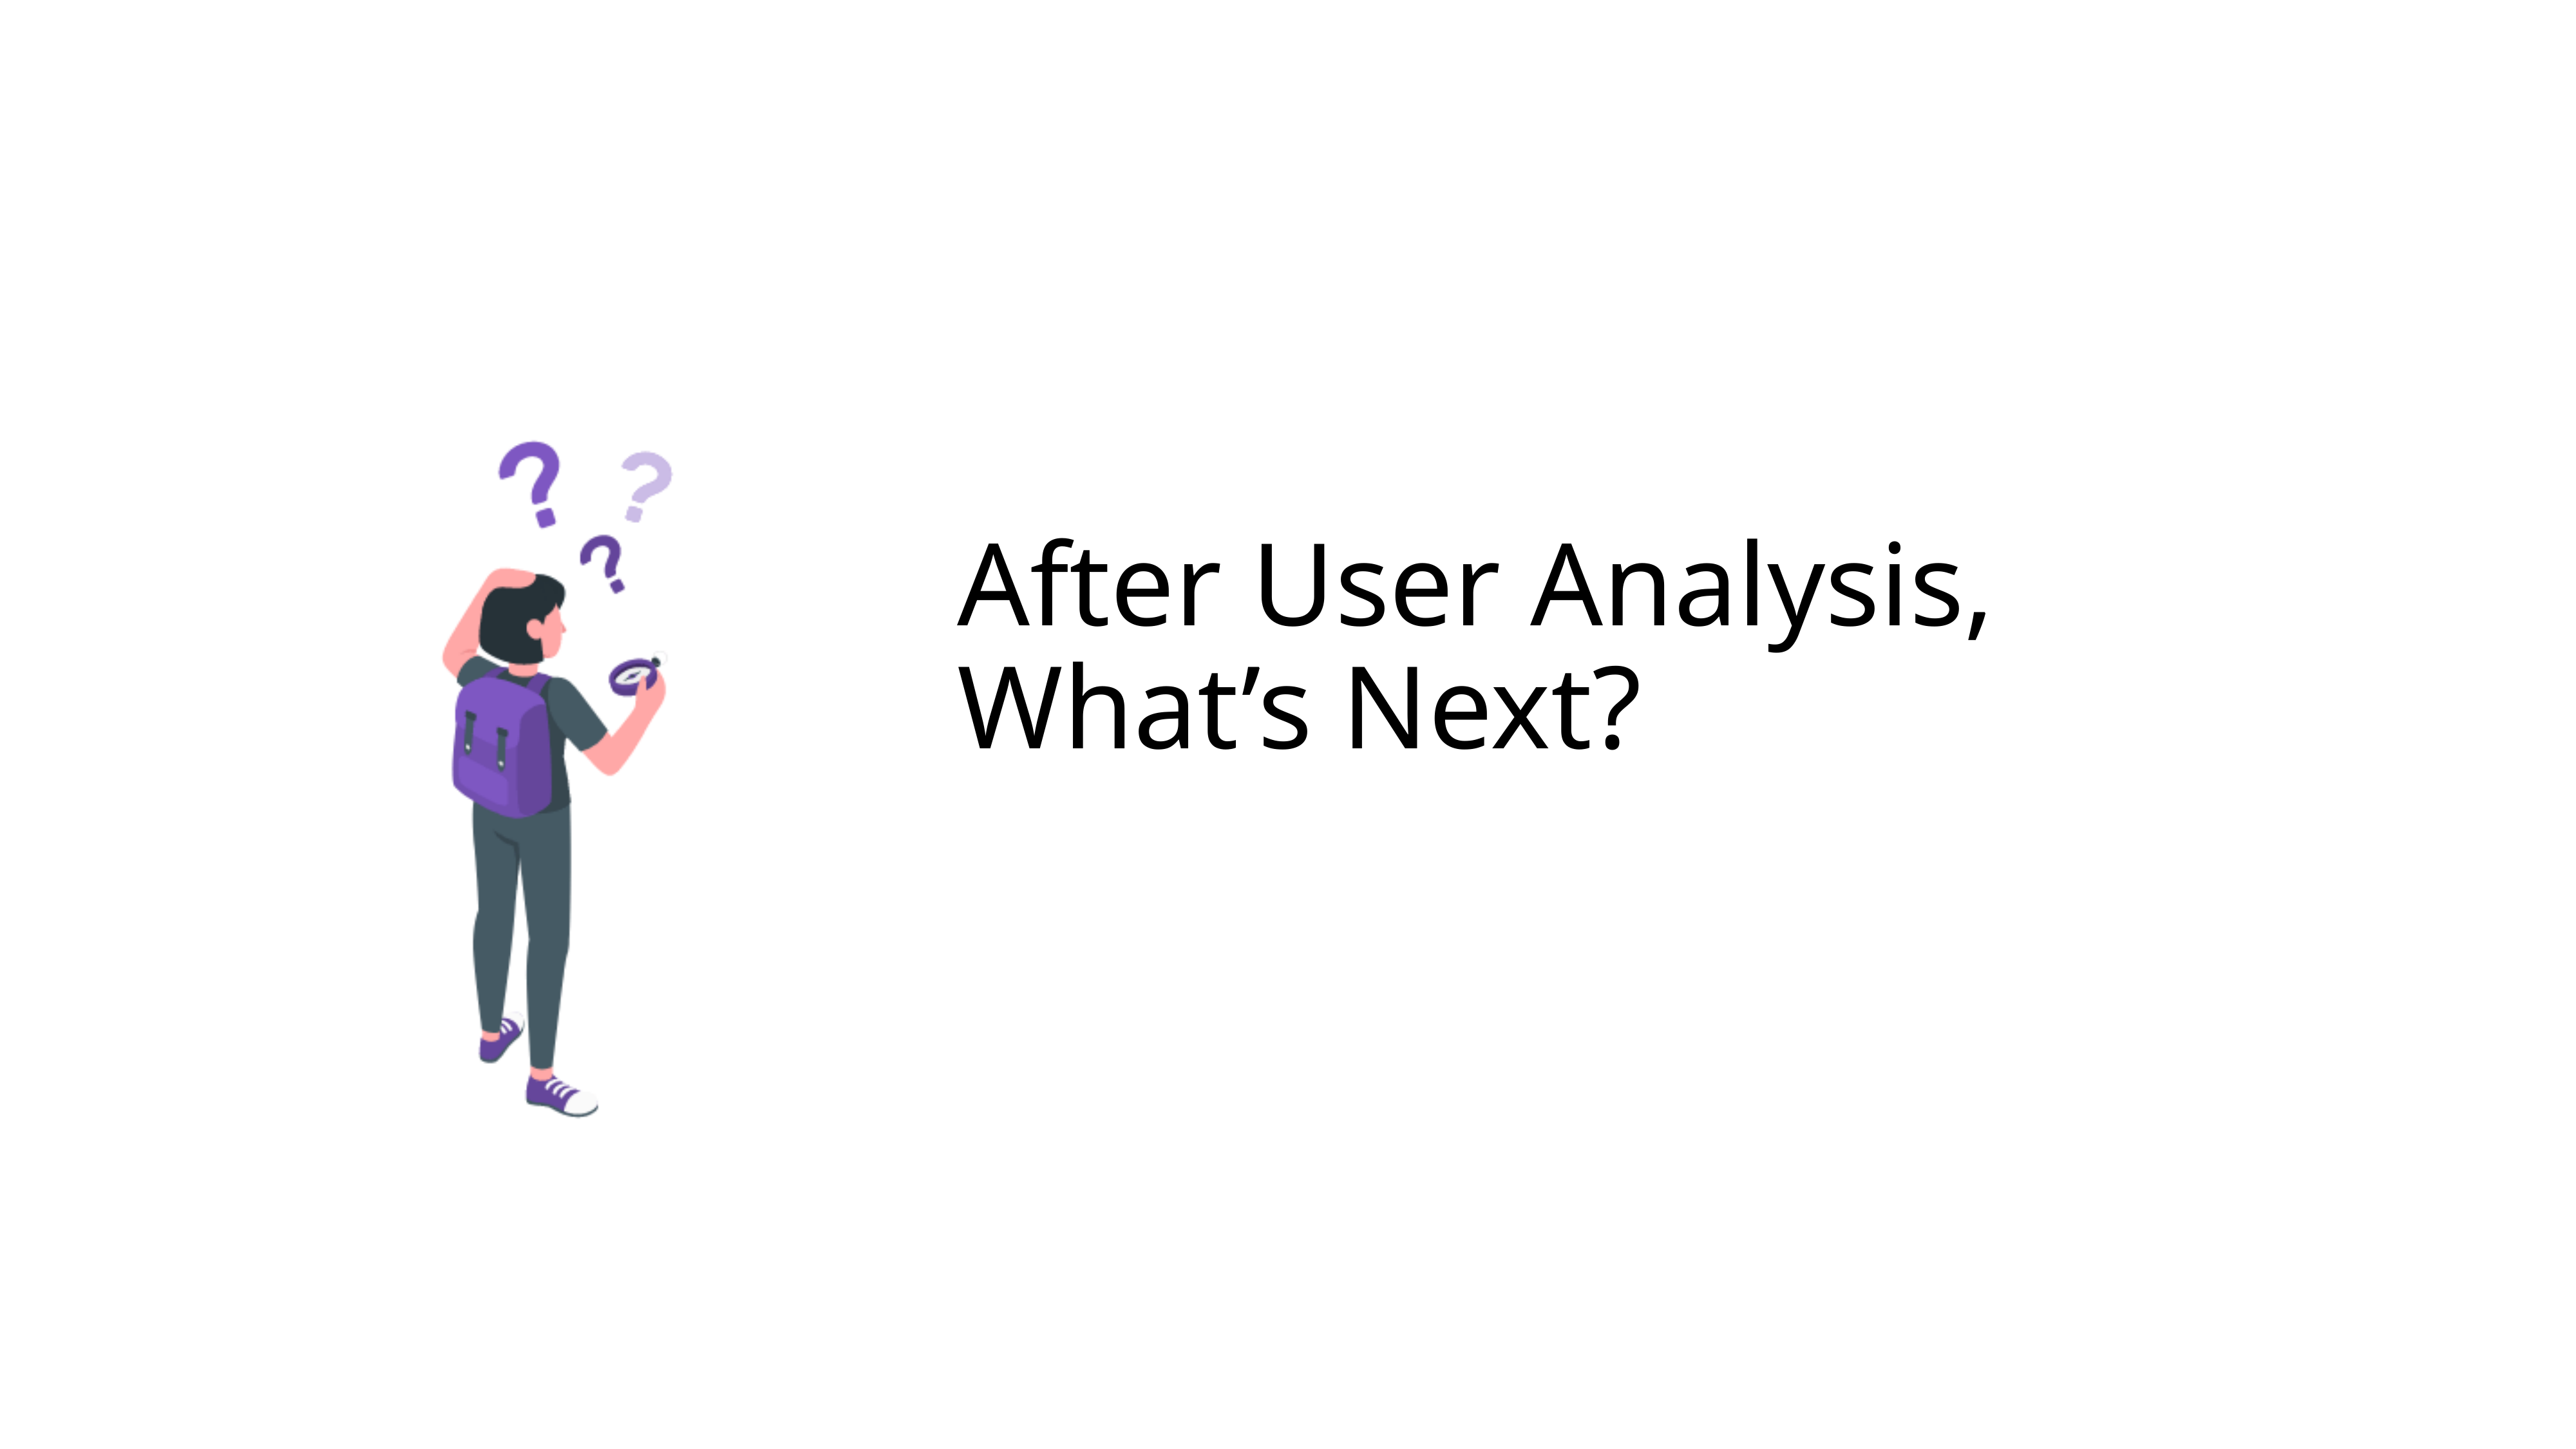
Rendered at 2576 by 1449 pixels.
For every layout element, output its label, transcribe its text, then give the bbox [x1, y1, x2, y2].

list After User Analysis, What’s Next? [934, 522, 2576, 927]
picture [0, 272, 924, 1345]
